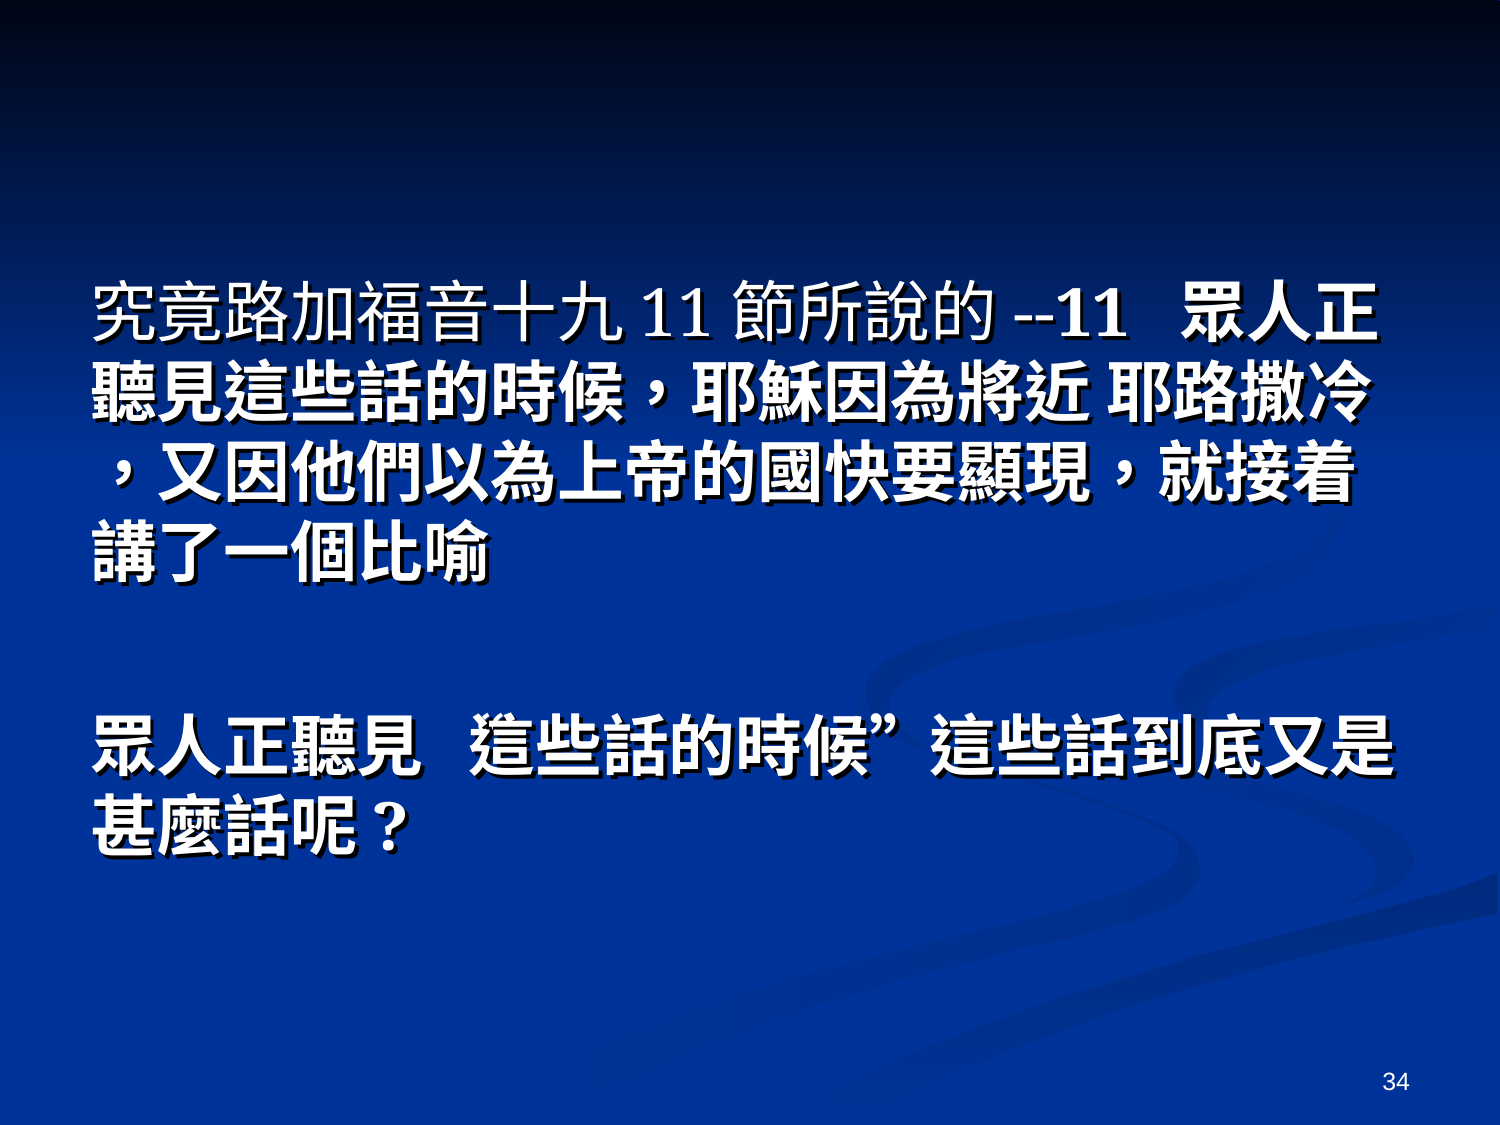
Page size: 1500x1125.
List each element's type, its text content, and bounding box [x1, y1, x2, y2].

text_box <number> [1074, 1025, 1425, 1104]
text_box 究竟路加福音十九11節所說的--11 眾人正聽見這些話的時候，耶穌因為將近 耶路撒冷，又因他們以為上帝的國快要顯現，就接着講了一個比喻 眾人正聽見 “這些話的時候” 這些話到底又是甚麼話呢? [74, 262, 1425, 1005]
